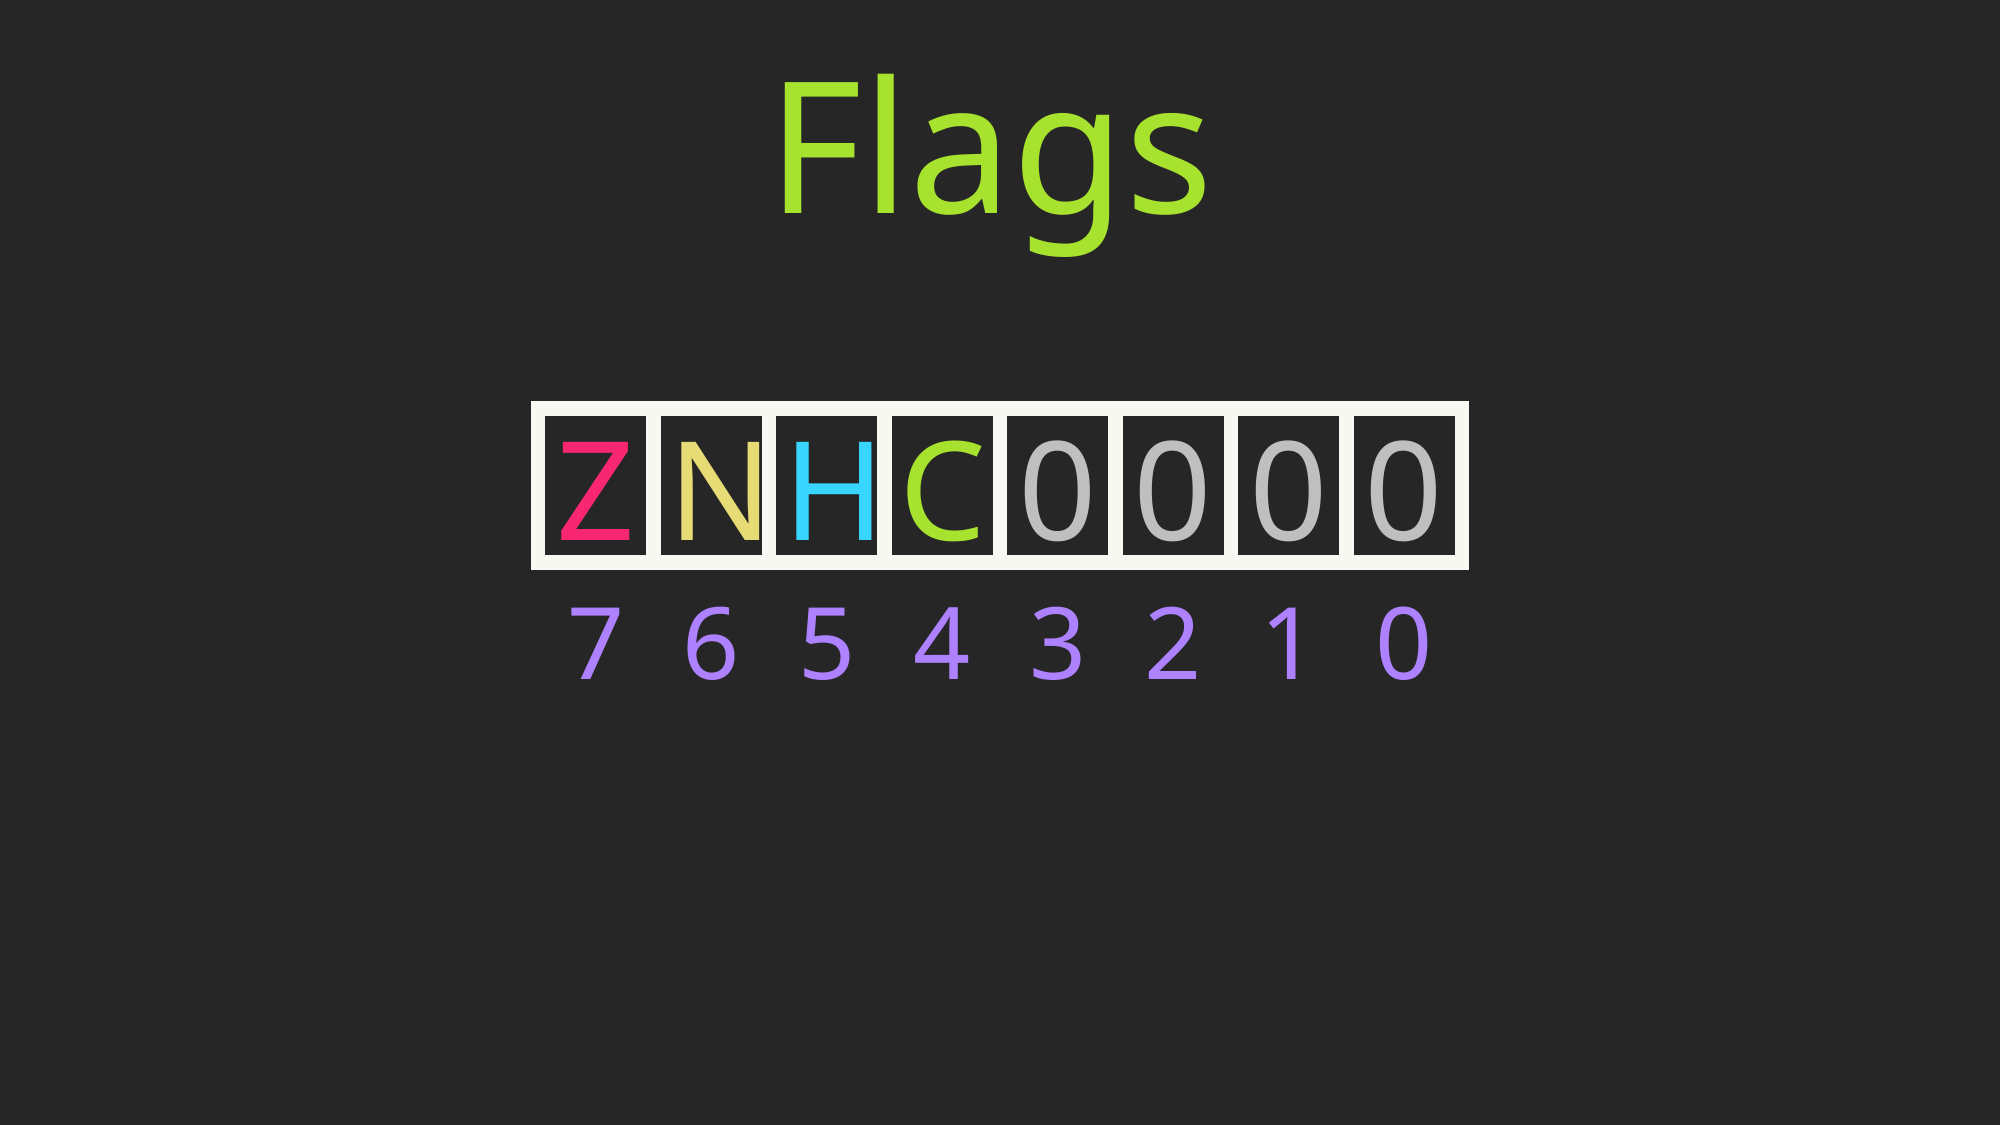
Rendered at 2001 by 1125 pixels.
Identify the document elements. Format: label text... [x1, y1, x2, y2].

text_box Flags [752, 23, 1228, 258]
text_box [537, 408, 1463, 717]
